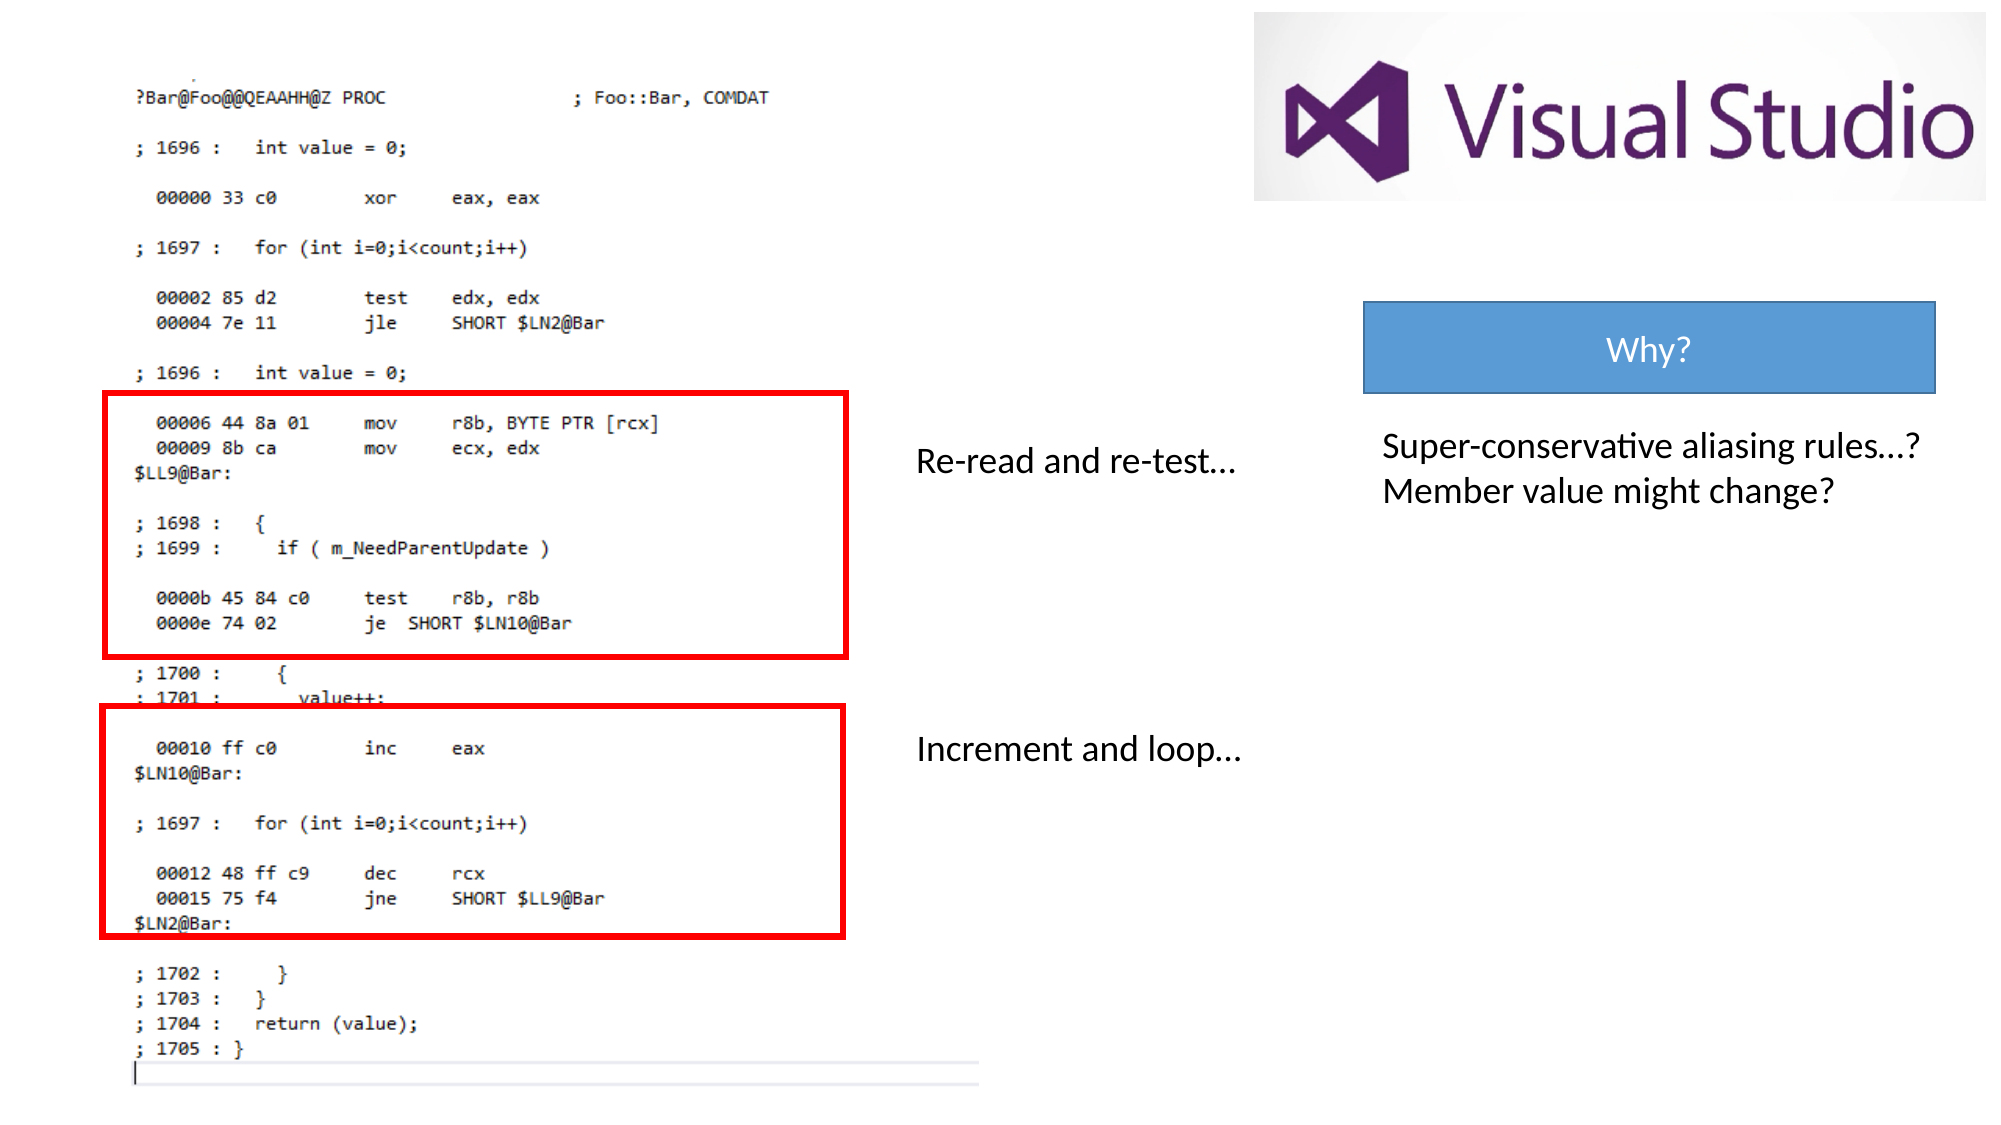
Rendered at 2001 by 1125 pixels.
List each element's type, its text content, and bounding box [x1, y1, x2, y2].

text_box Why? [1363, 301, 1936, 394]
text_box Increment and loop… [979, 716, 1257, 777]
picture [105, 79, 979, 1091]
text_box Super-conservative aliasing rules…? Member value might change? [1367, 413, 1938, 518]
text_box Re-read and re-test… [979, 428, 1252, 489]
picture [1254, 12, 1986, 201]
text_box [101, 705, 105, 937]
